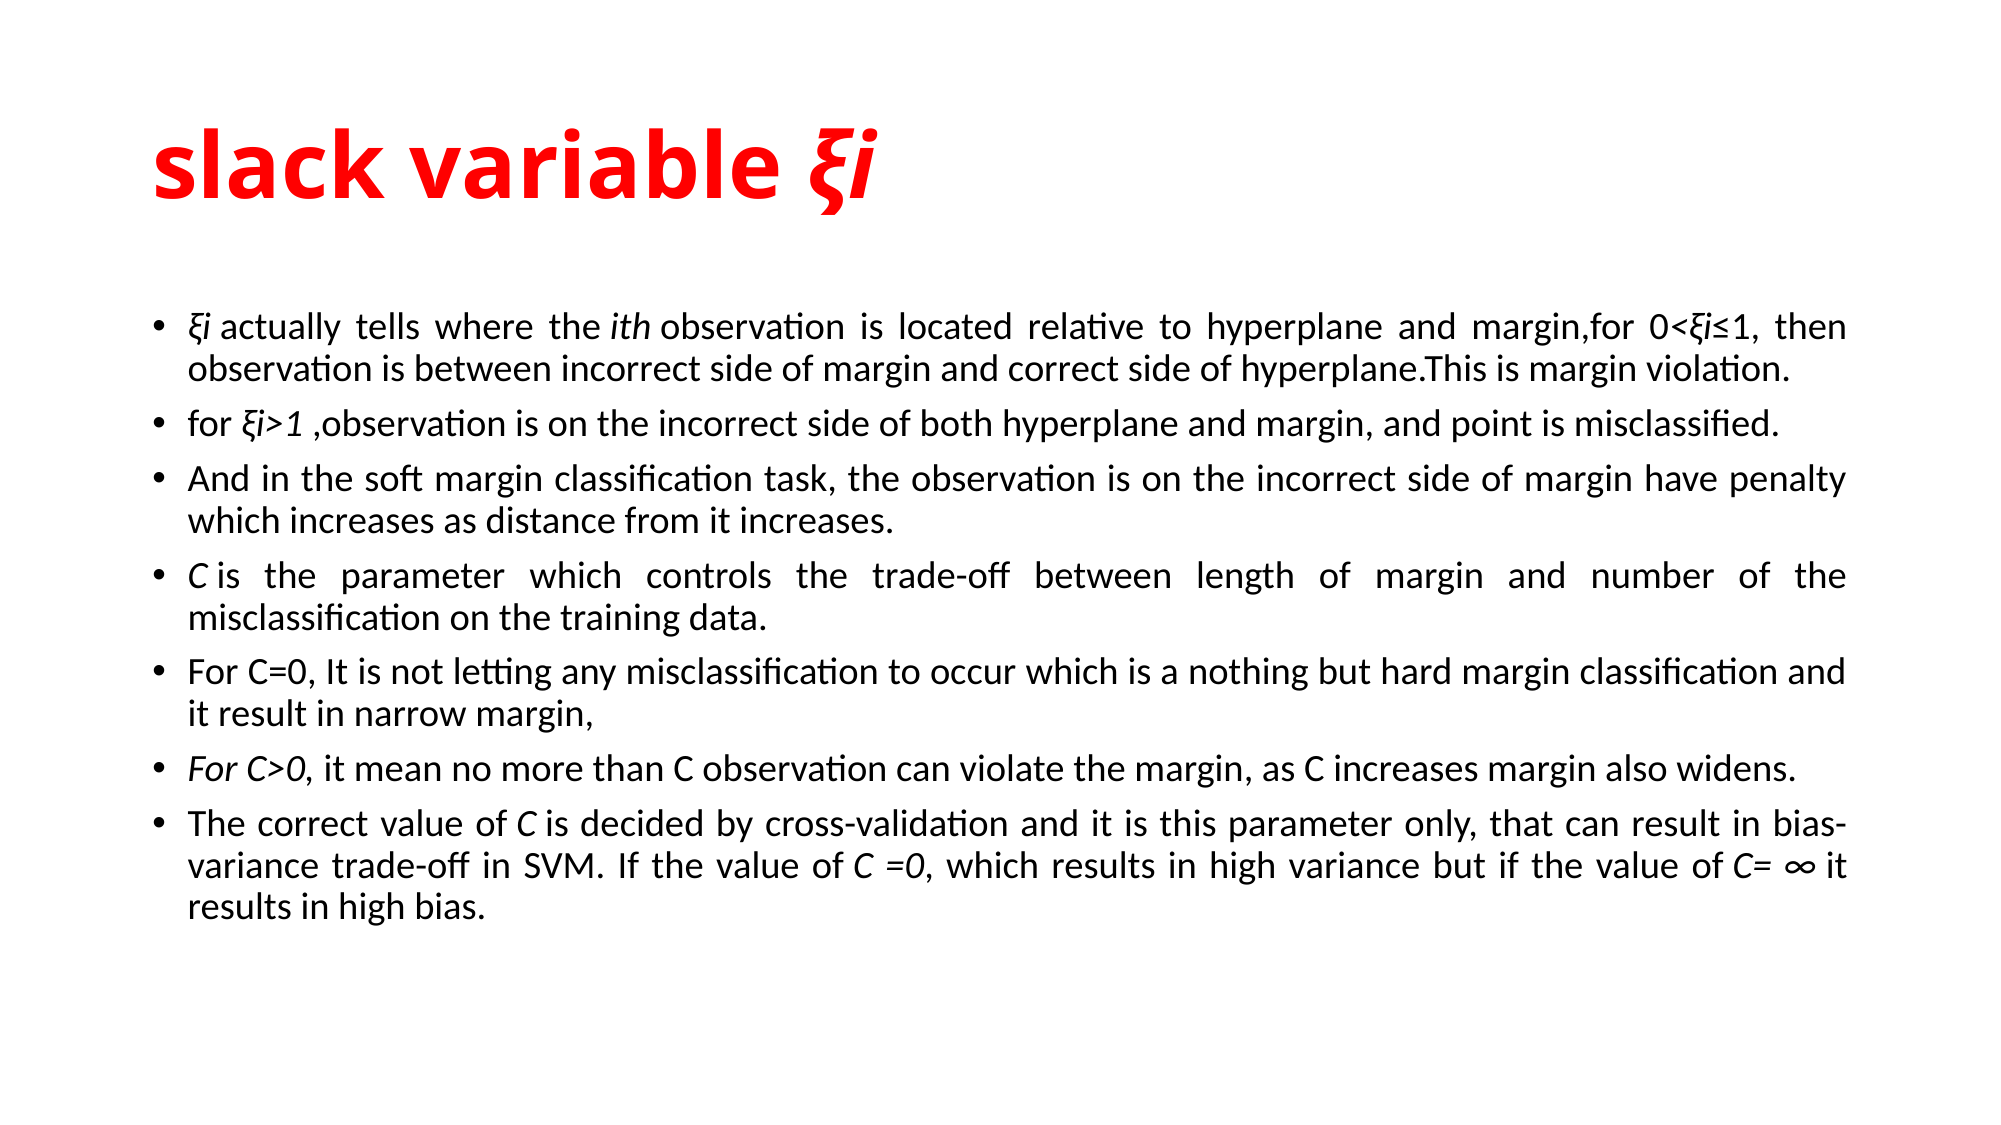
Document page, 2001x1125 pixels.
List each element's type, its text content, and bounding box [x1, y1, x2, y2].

list ξi actually tells where the ith observation is located relative to hyperplane and margin,for 0<ξi≤1, then observation is between incorrect side of margin and correct side of hyperplane.This is margin violation. for ξi>1 ,observation is on the incorrect side of both hyperplane and margin, and point is misclassified. And in the soft margin classification task, the observation is on the incorrect side of margin have penalty which increases as distance from it increases. C is the parameter which controls the trade-off between length of margin and number of the misclassification on the training data. For C=0, It is not letting any misclassification to occur which is a nothing but hard margin classification and it result in narrow margin, For C>0, it mean no more than C observation can violate the margin, as C increases margin also widens. The correct value of C is decided by cross-validation and it is this parameter only, that can result in bias-variance trade-off in SVM. If the value of C =0, which results in high variance but if the value of C= ∞ it results in high bias. [137, 299, 1863, 1014]
title slack variable ξi [137, 59, 1863, 278]
